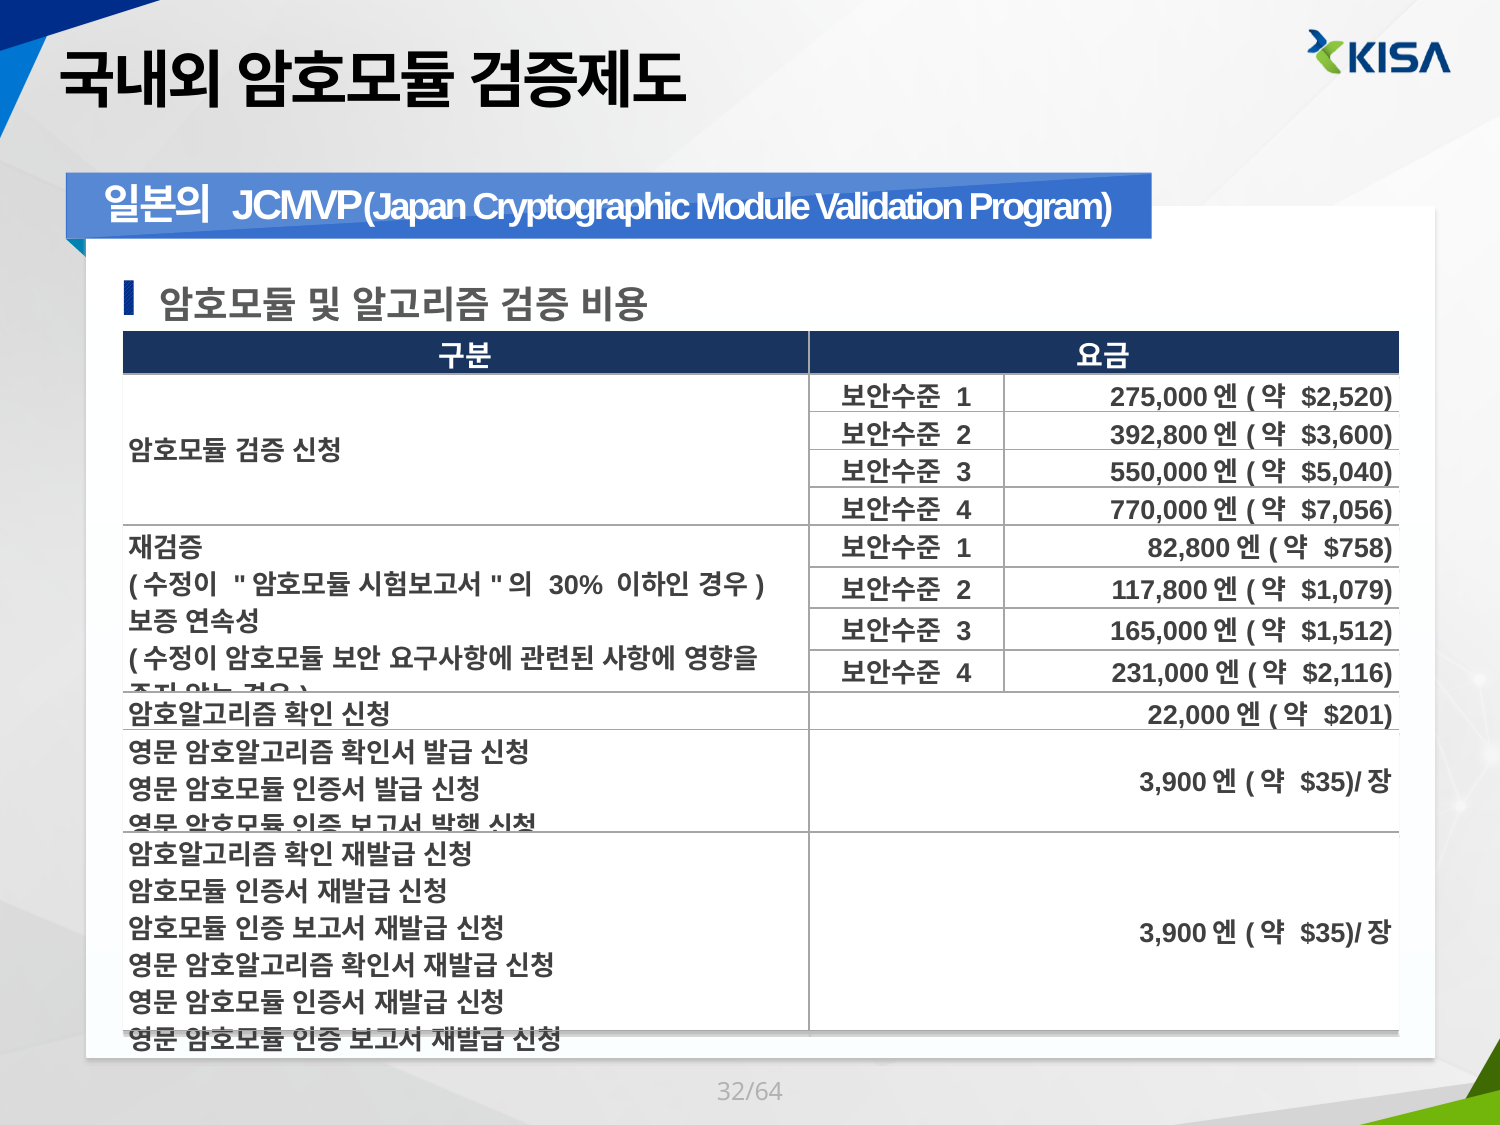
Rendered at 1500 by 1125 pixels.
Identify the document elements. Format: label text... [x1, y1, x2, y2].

table_cell 22,000엔(약 $201) [810, 693, 1399, 729]
table_cell 암호알고리즘 확인 재발급 신청 암호모듈 인증서 재발급 신청 암호모듈 인증 보고서 재발급 신청 영문 암호알고리즘 확인서 재발급 신청 영문 암호모듈 인증서 재발급 신청 영문 암호모듈 인증 보고서 재발급 신청 [123, 833, 808, 1030]
table_cell 암호알고리즘 확인 신청 [123, 693, 808, 729]
text_box [122, 278, 136, 317]
table_header 요금 [810, 331, 1399, 373]
text_box 암호모듈 및 알고리즘 검증 비용 [110, 272, 1415, 391]
table_cell 보안수준 2 [810, 412, 1003, 449]
table_cell 82,800엔(약 $758) [1005, 526, 1399, 566]
table_cell 영문 암호알고리즘 확인서 발급 신청 영문 암호모듈 인증서 발급 신청 영문 암호모듈 인증 보고서 발행 신청 [123, 730, 808, 831]
table_cell 770,000엔(약 $7,056) [1005, 488, 1399, 524]
table_cell 117,800엔(약 $1,079) [1005, 568, 1399, 607]
picture [0, 0, 1500, 1125]
table_cell 보안수준 2 [810, 568, 1003, 607]
table_cell 암호모듈 검증 신청 [123, 375, 808, 524]
text_box [71, 247, 81, 256]
table_cell 3,900엔(약 $35)/장 [810, 833, 1399, 1030]
table_cell 재검증 (수정이 "암호모듈 시험보고서"의 30% 이하인 경우) 보증 연속성 (수정이 암호모듈 보안 요구사항에 관련된 사항에 영향을 주지 않는 경우) [123, 526, 808, 691]
table_cell 보안수준 1 [810, 526, 1003, 566]
table_cell 231,000엔(약 $2,116) [1005, 651, 1399, 691]
table_cell 550,000엔(약 $5,040) [1005, 450, 1399, 486]
slide_number 32/64 [581, 1062, 919, 1123]
text_box [84, 205, 1437, 1060]
table_cell 보안수준 1 [810, 375, 1003, 411]
table_header 구분 [123, 331, 808, 373]
table_cell 보안수준 3 [810, 450, 1003, 486]
table_cell 3,900엔(약 $35)/장 [810, 730, 1399, 831]
table_cell 보안수준 4 [810, 651, 1003, 691]
table_cell 보안수준 3 [810, 609, 1003, 649]
table_cell 보안수준 4 [810, 488, 1003, 524]
table_cell 275,000엔(약 $2,520) [1005, 375, 1399, 411]
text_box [65, 172, 1173, 239]
table_cell 165,000엔(약 $1,512) [1005, 609, 1399, 649]
text_box 국내외 암호모듈 검증제도 [35, 32, 507, 119]
table_cell 392,800엔(약 $3,600) [1005, 412, 1399, 449]
